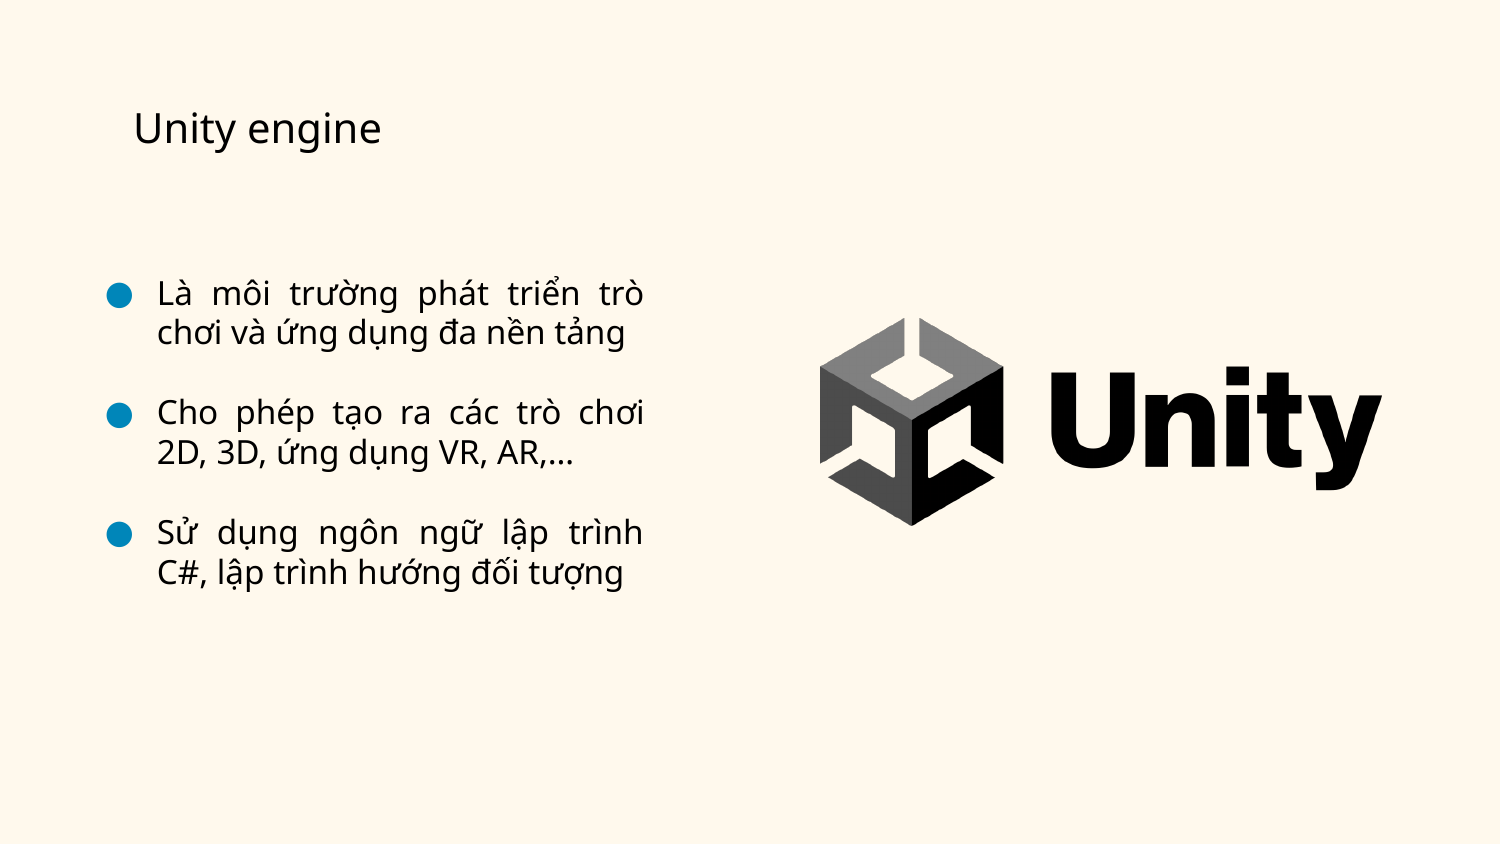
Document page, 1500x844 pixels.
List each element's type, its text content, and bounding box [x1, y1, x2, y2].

subtitle Là môi trường phát triển trò chơi và ứng dụng đa nền tảng Cho phép tạo ra các trò chơi 2D, 3D, ứng dụng VR, AR,… Sử dụng ngôn ngữ lập trình C#, lập trình hướng đối tượng [66, 256, 700, 601]
title Unity engine [118, 86, 1382, 173]
picture [820, 318, 1383, 526]
